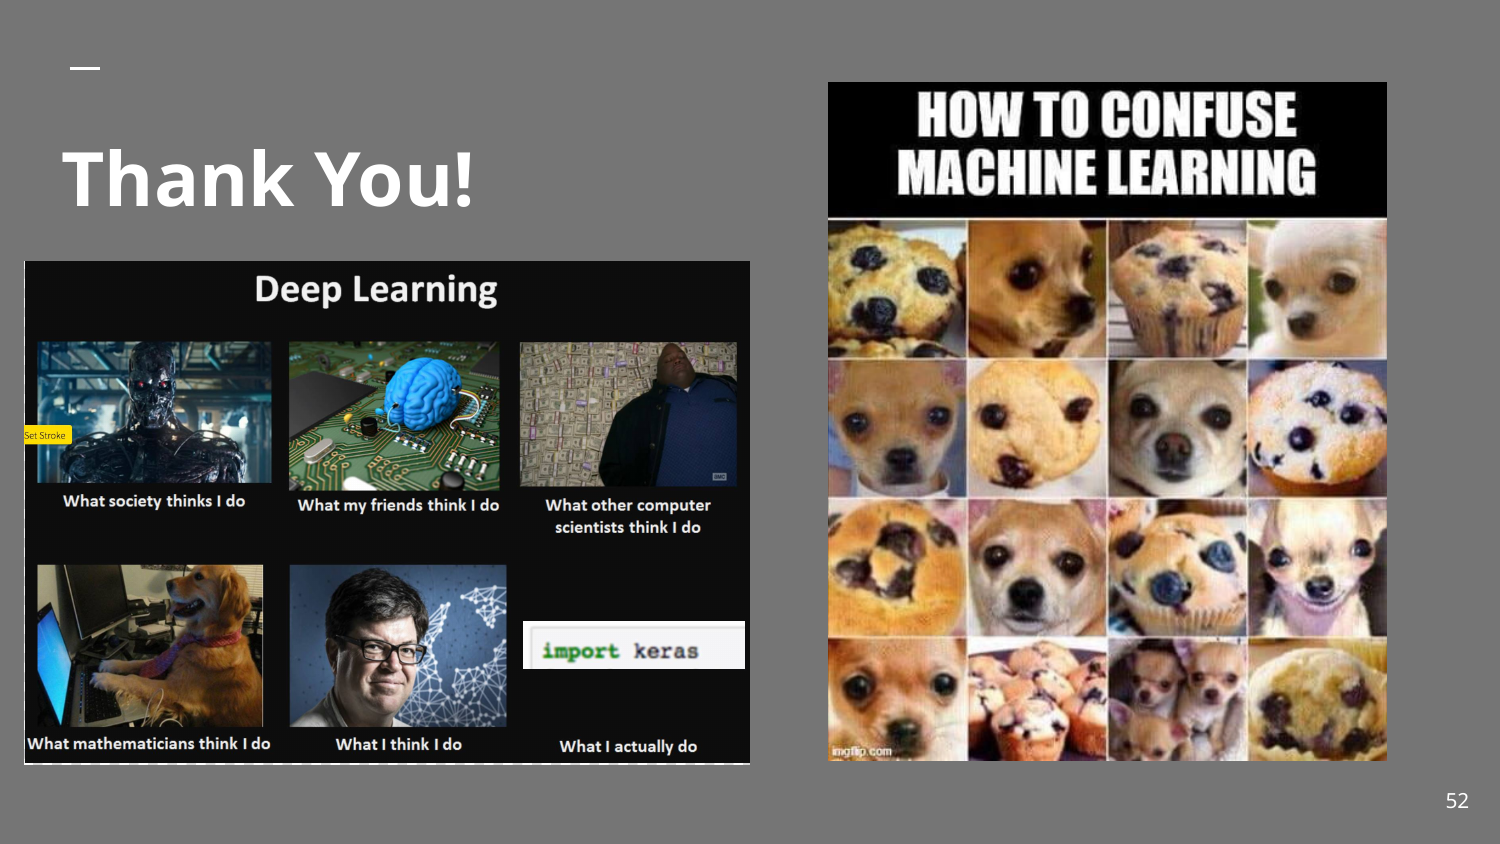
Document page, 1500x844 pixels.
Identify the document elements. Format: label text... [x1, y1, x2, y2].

title Thank You! [46, 116, 823, 262]
picture [24, 261, 751, 765]
slide_number ‹#› [1394, 769, 1484, 834]
picture [828, 82, 1387, 762]
